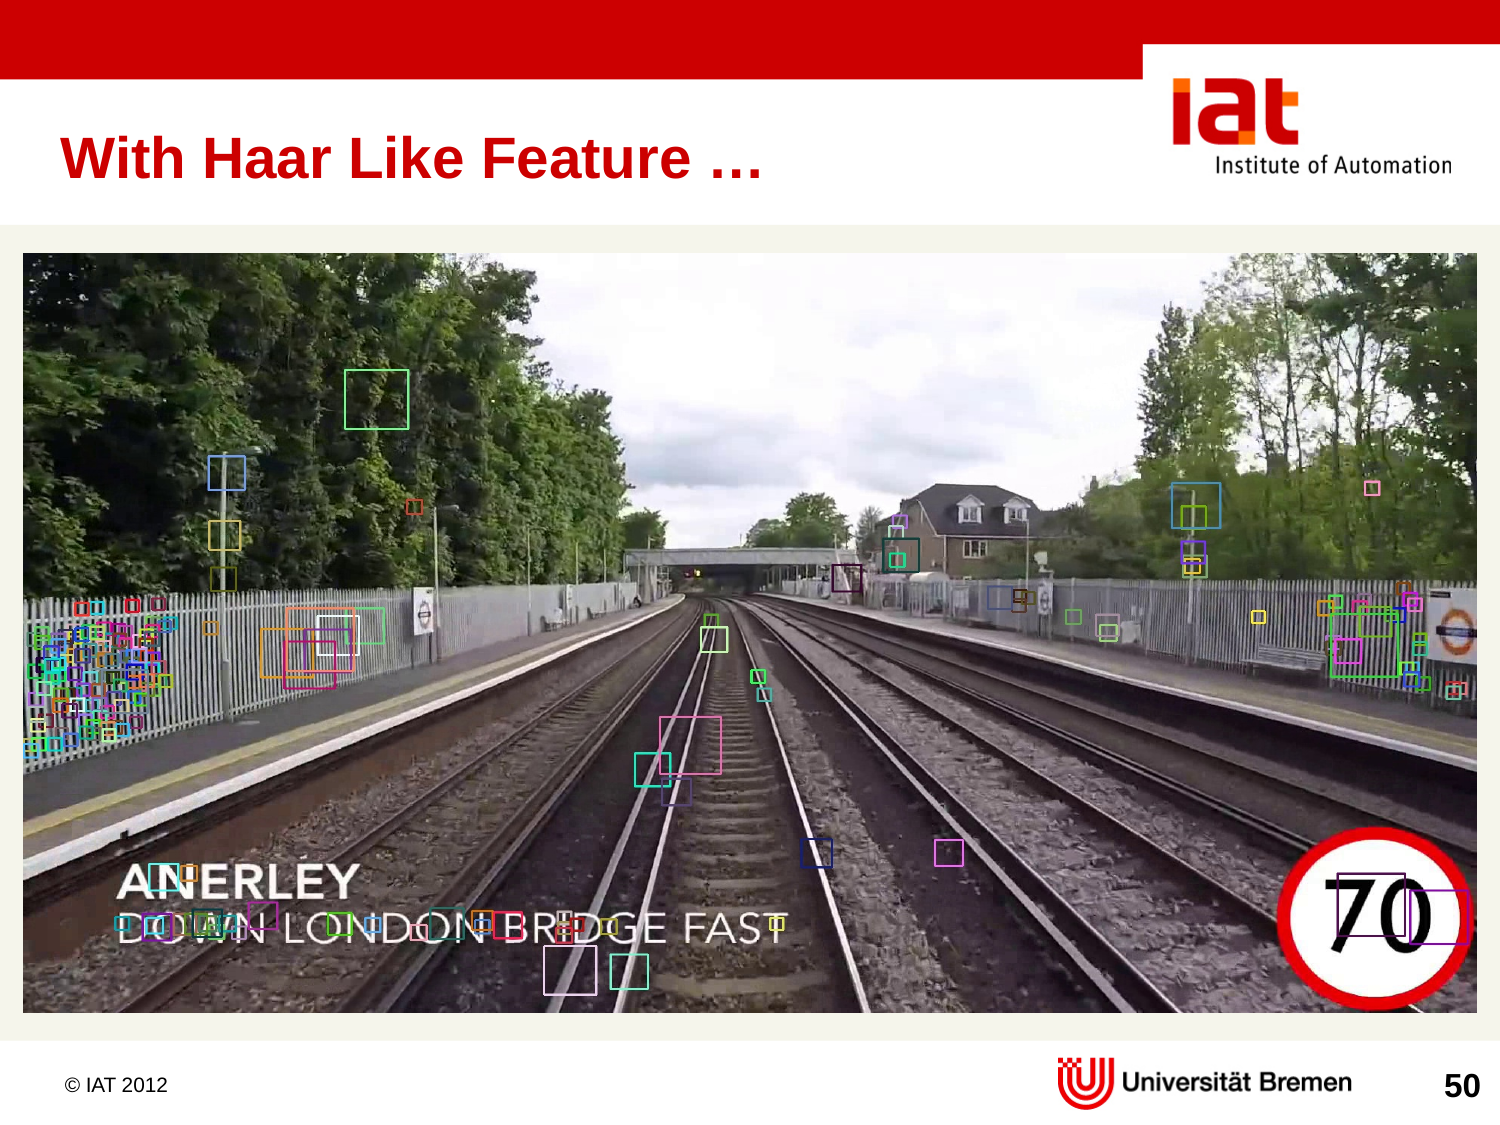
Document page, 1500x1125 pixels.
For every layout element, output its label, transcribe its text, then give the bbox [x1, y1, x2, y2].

picture [22, 252, 1477, 1014]
title With Haar Like Feature … [45, 102, 875, 208]
picture [1058, 1056, 1353, 1111]
picture [0, 0, 1500, 208]
